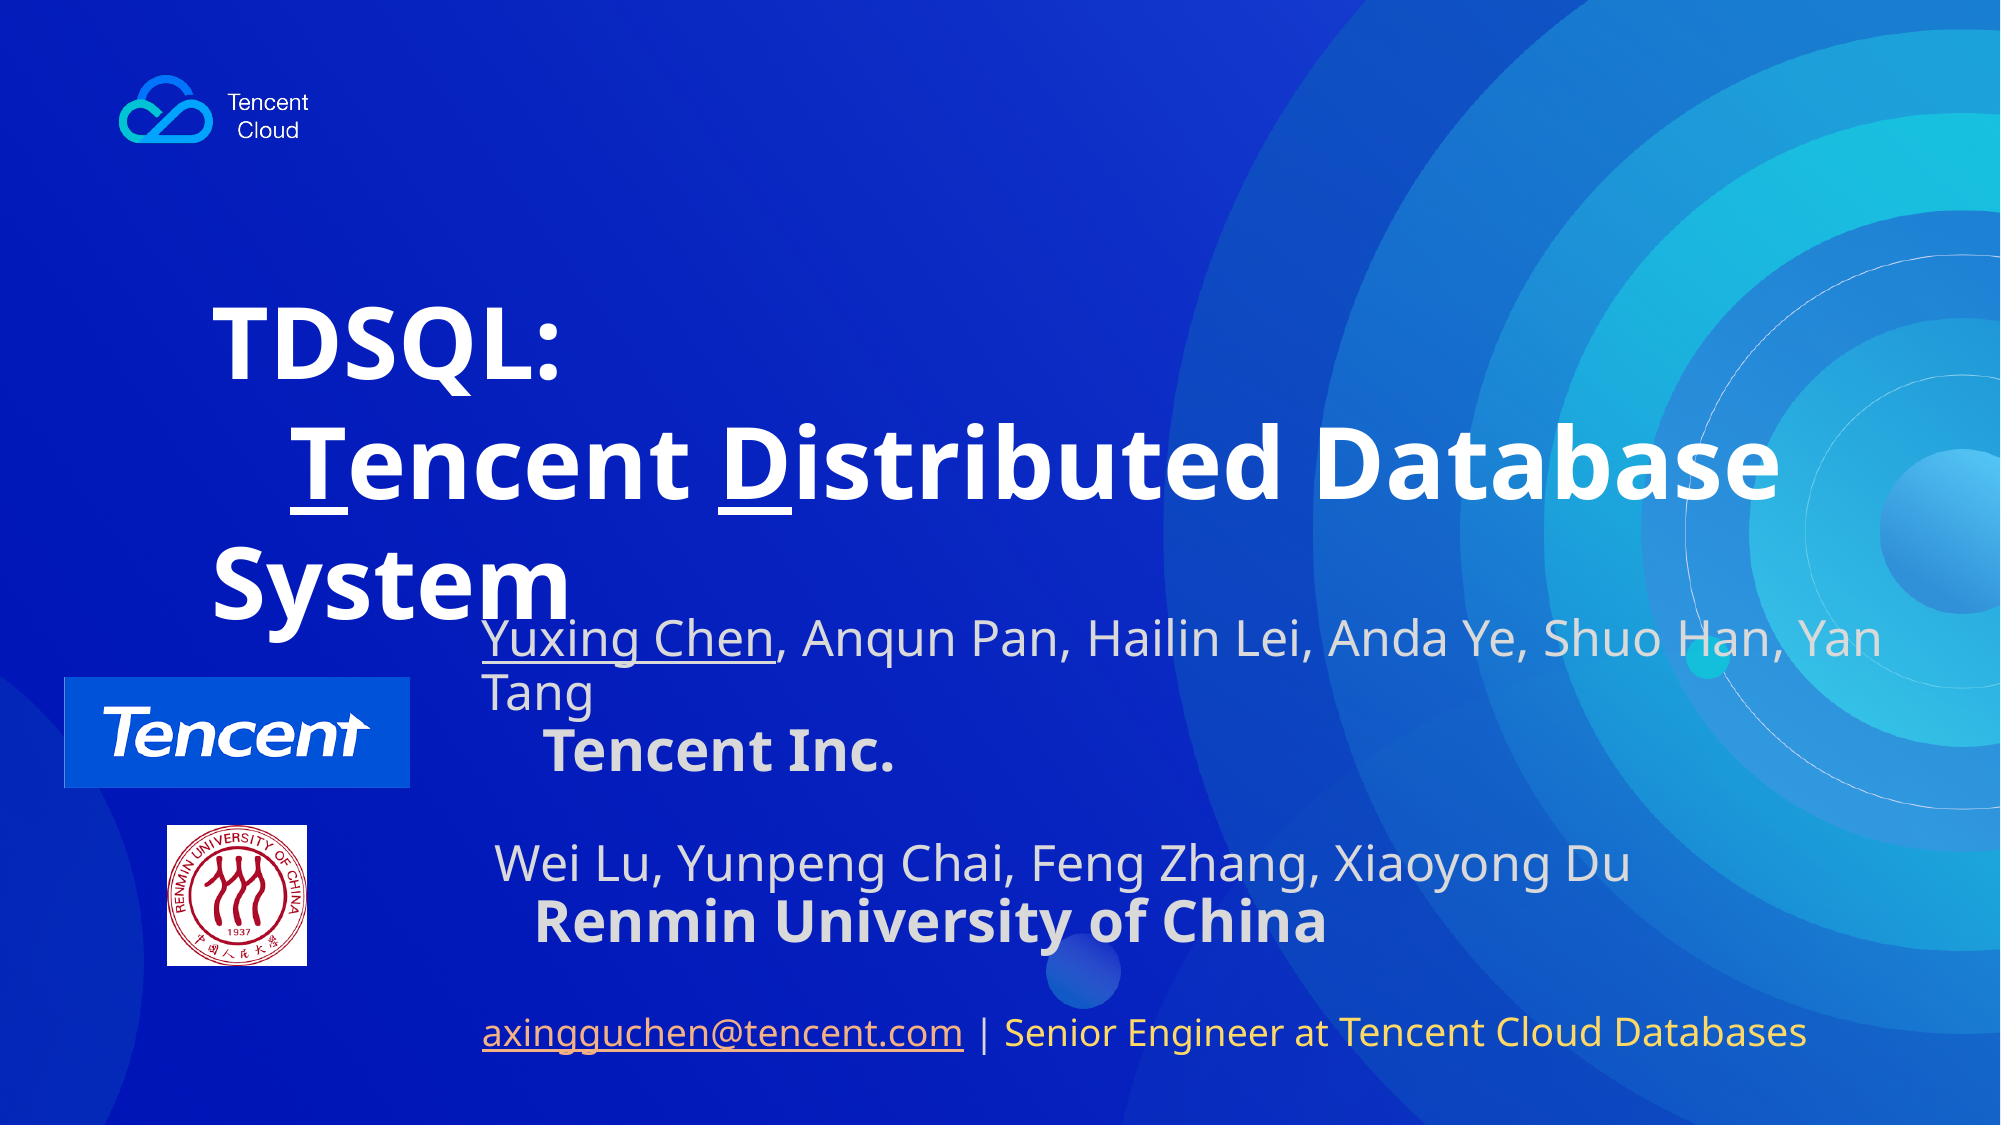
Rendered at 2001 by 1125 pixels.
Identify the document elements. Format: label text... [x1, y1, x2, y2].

text_box TDSQL: Tencent Distributed Database System [196, 272, 1940, 648]
picture [0, 0, 2001, 1125]
text_box Yuxing Chen, Anqun Pan, Hailin Lei, Anda Ye, Shuo Han, Yan Tang Tencent Inc. Wei Lu, Yunpeng Chai, Feng Zhang, Xiaoyong Du Renmin University of China axingguchen@tencent.com | Senior Engineer at Tencent Cloud Databases [466, 648, 1936, 1063]
